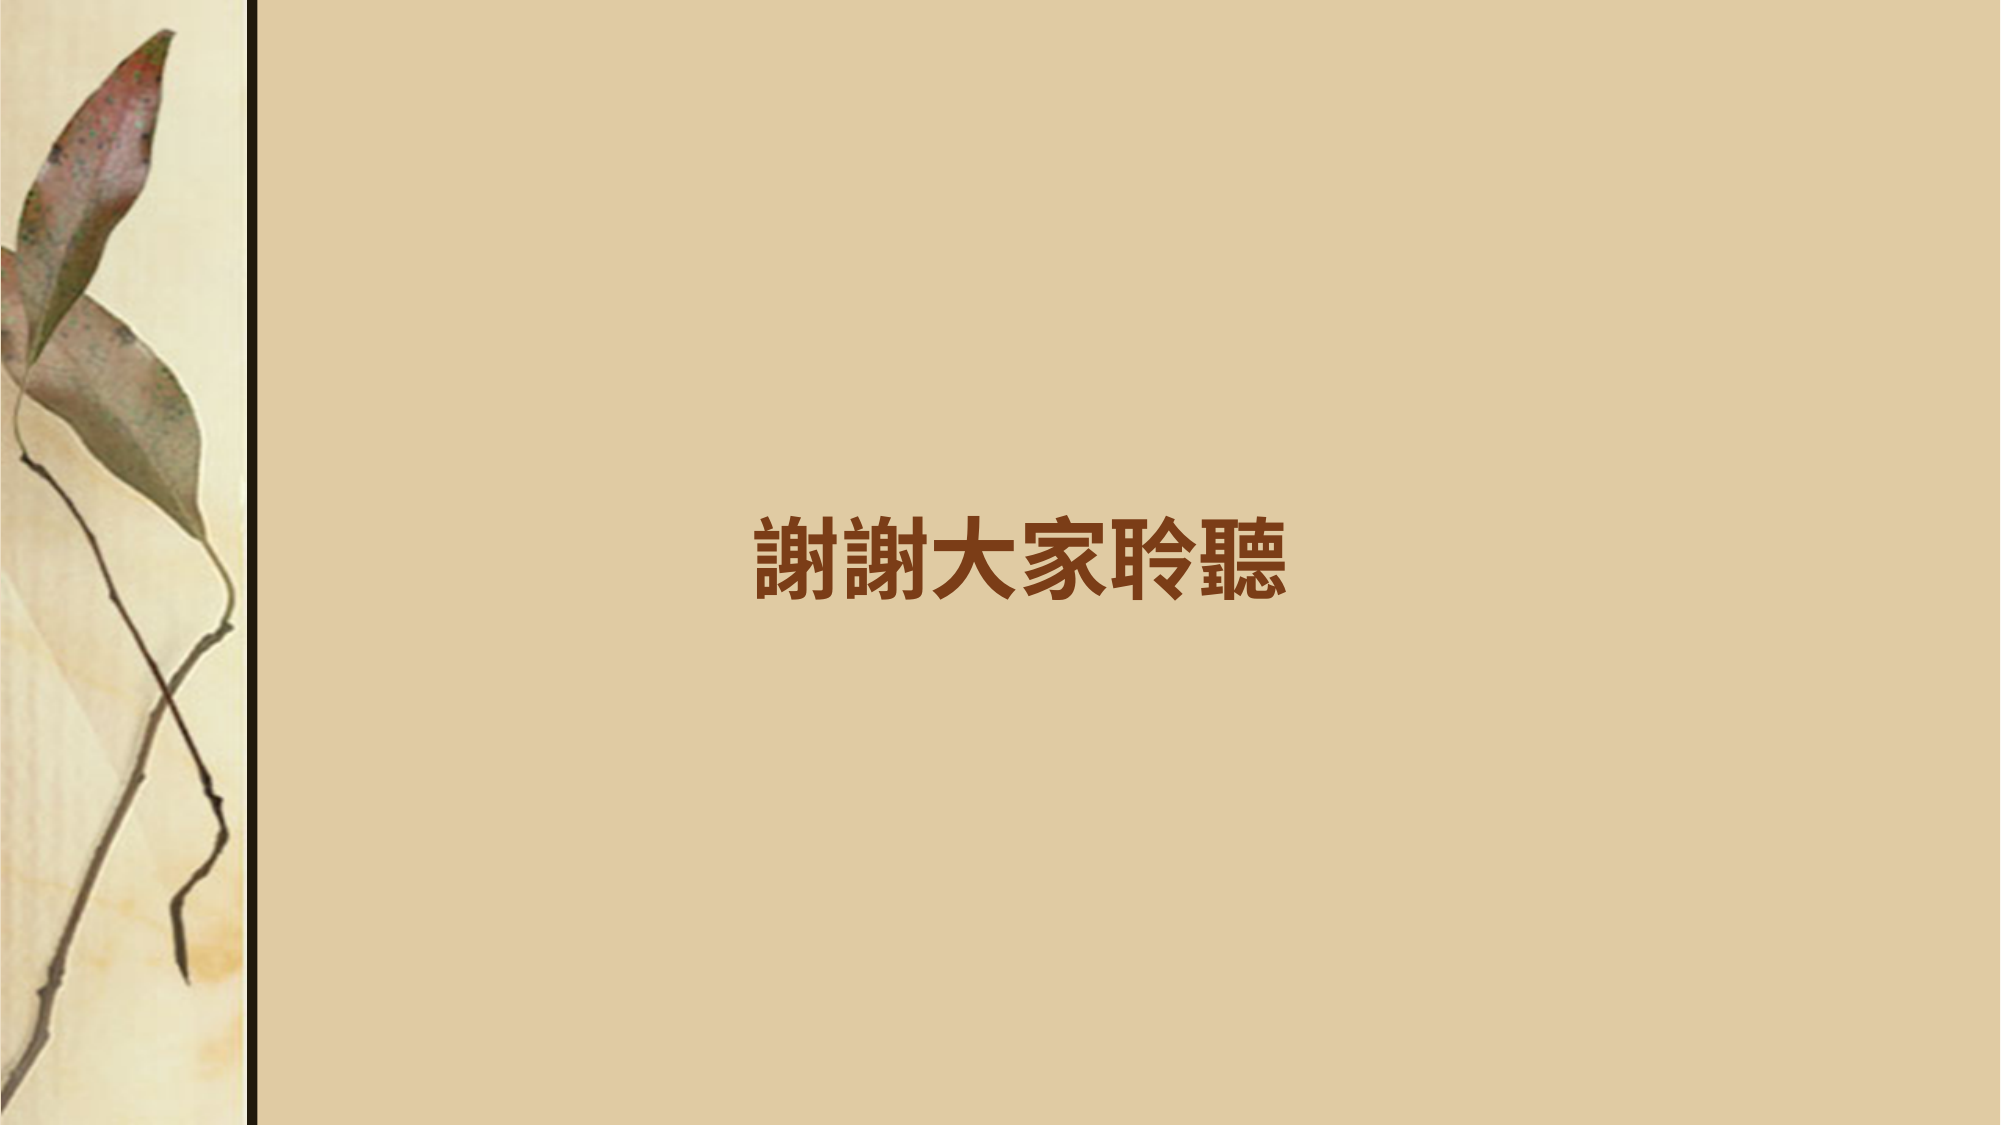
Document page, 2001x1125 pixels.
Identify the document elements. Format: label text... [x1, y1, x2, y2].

title 謝謝大家聆聽 [736, 463, 1312, 651]
picture [1, 0, 247, 1125]
